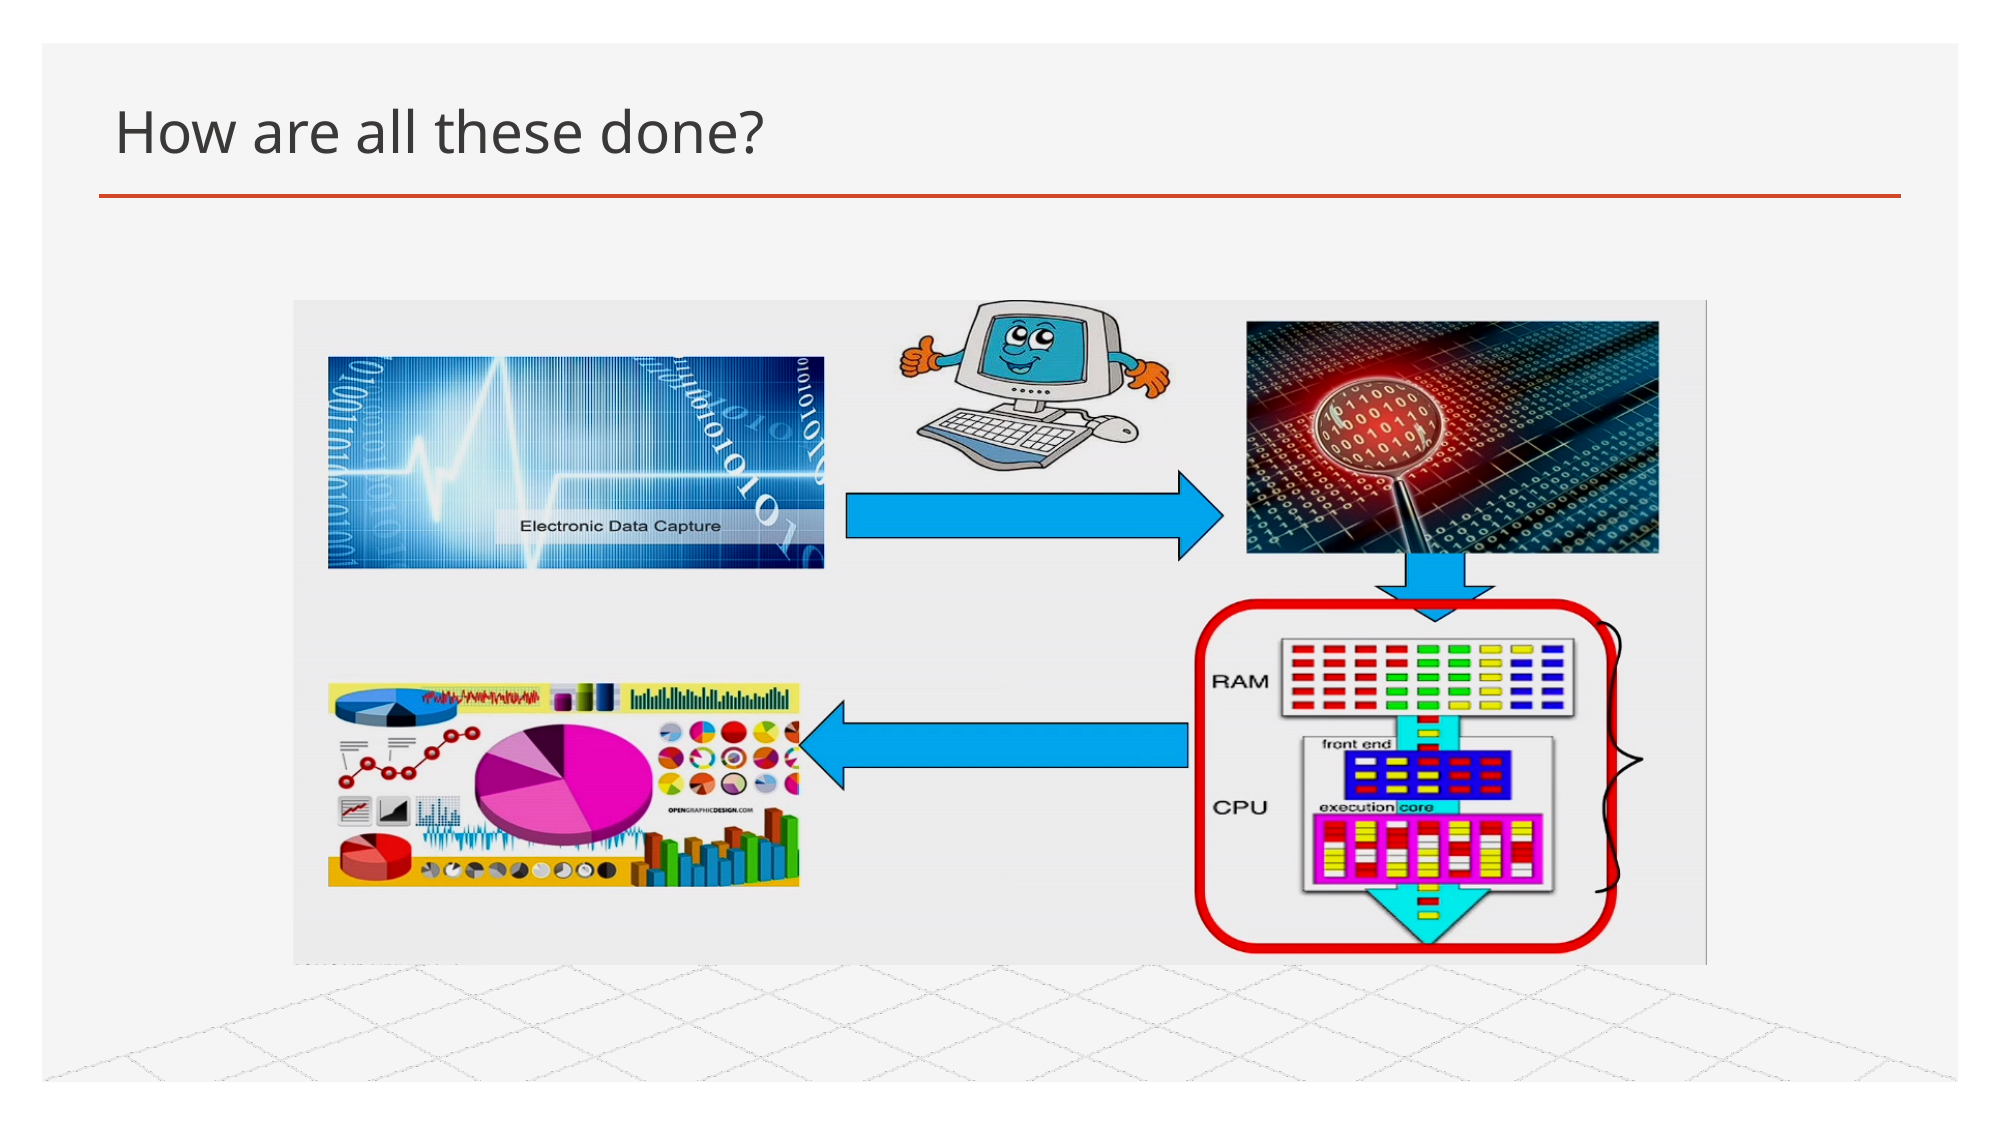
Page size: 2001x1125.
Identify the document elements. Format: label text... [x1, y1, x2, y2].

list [293, 299, 1707, 965]
title How are all these done? [99, 73, 1901, 197]
picture [44, 787, 1956, 1081]
